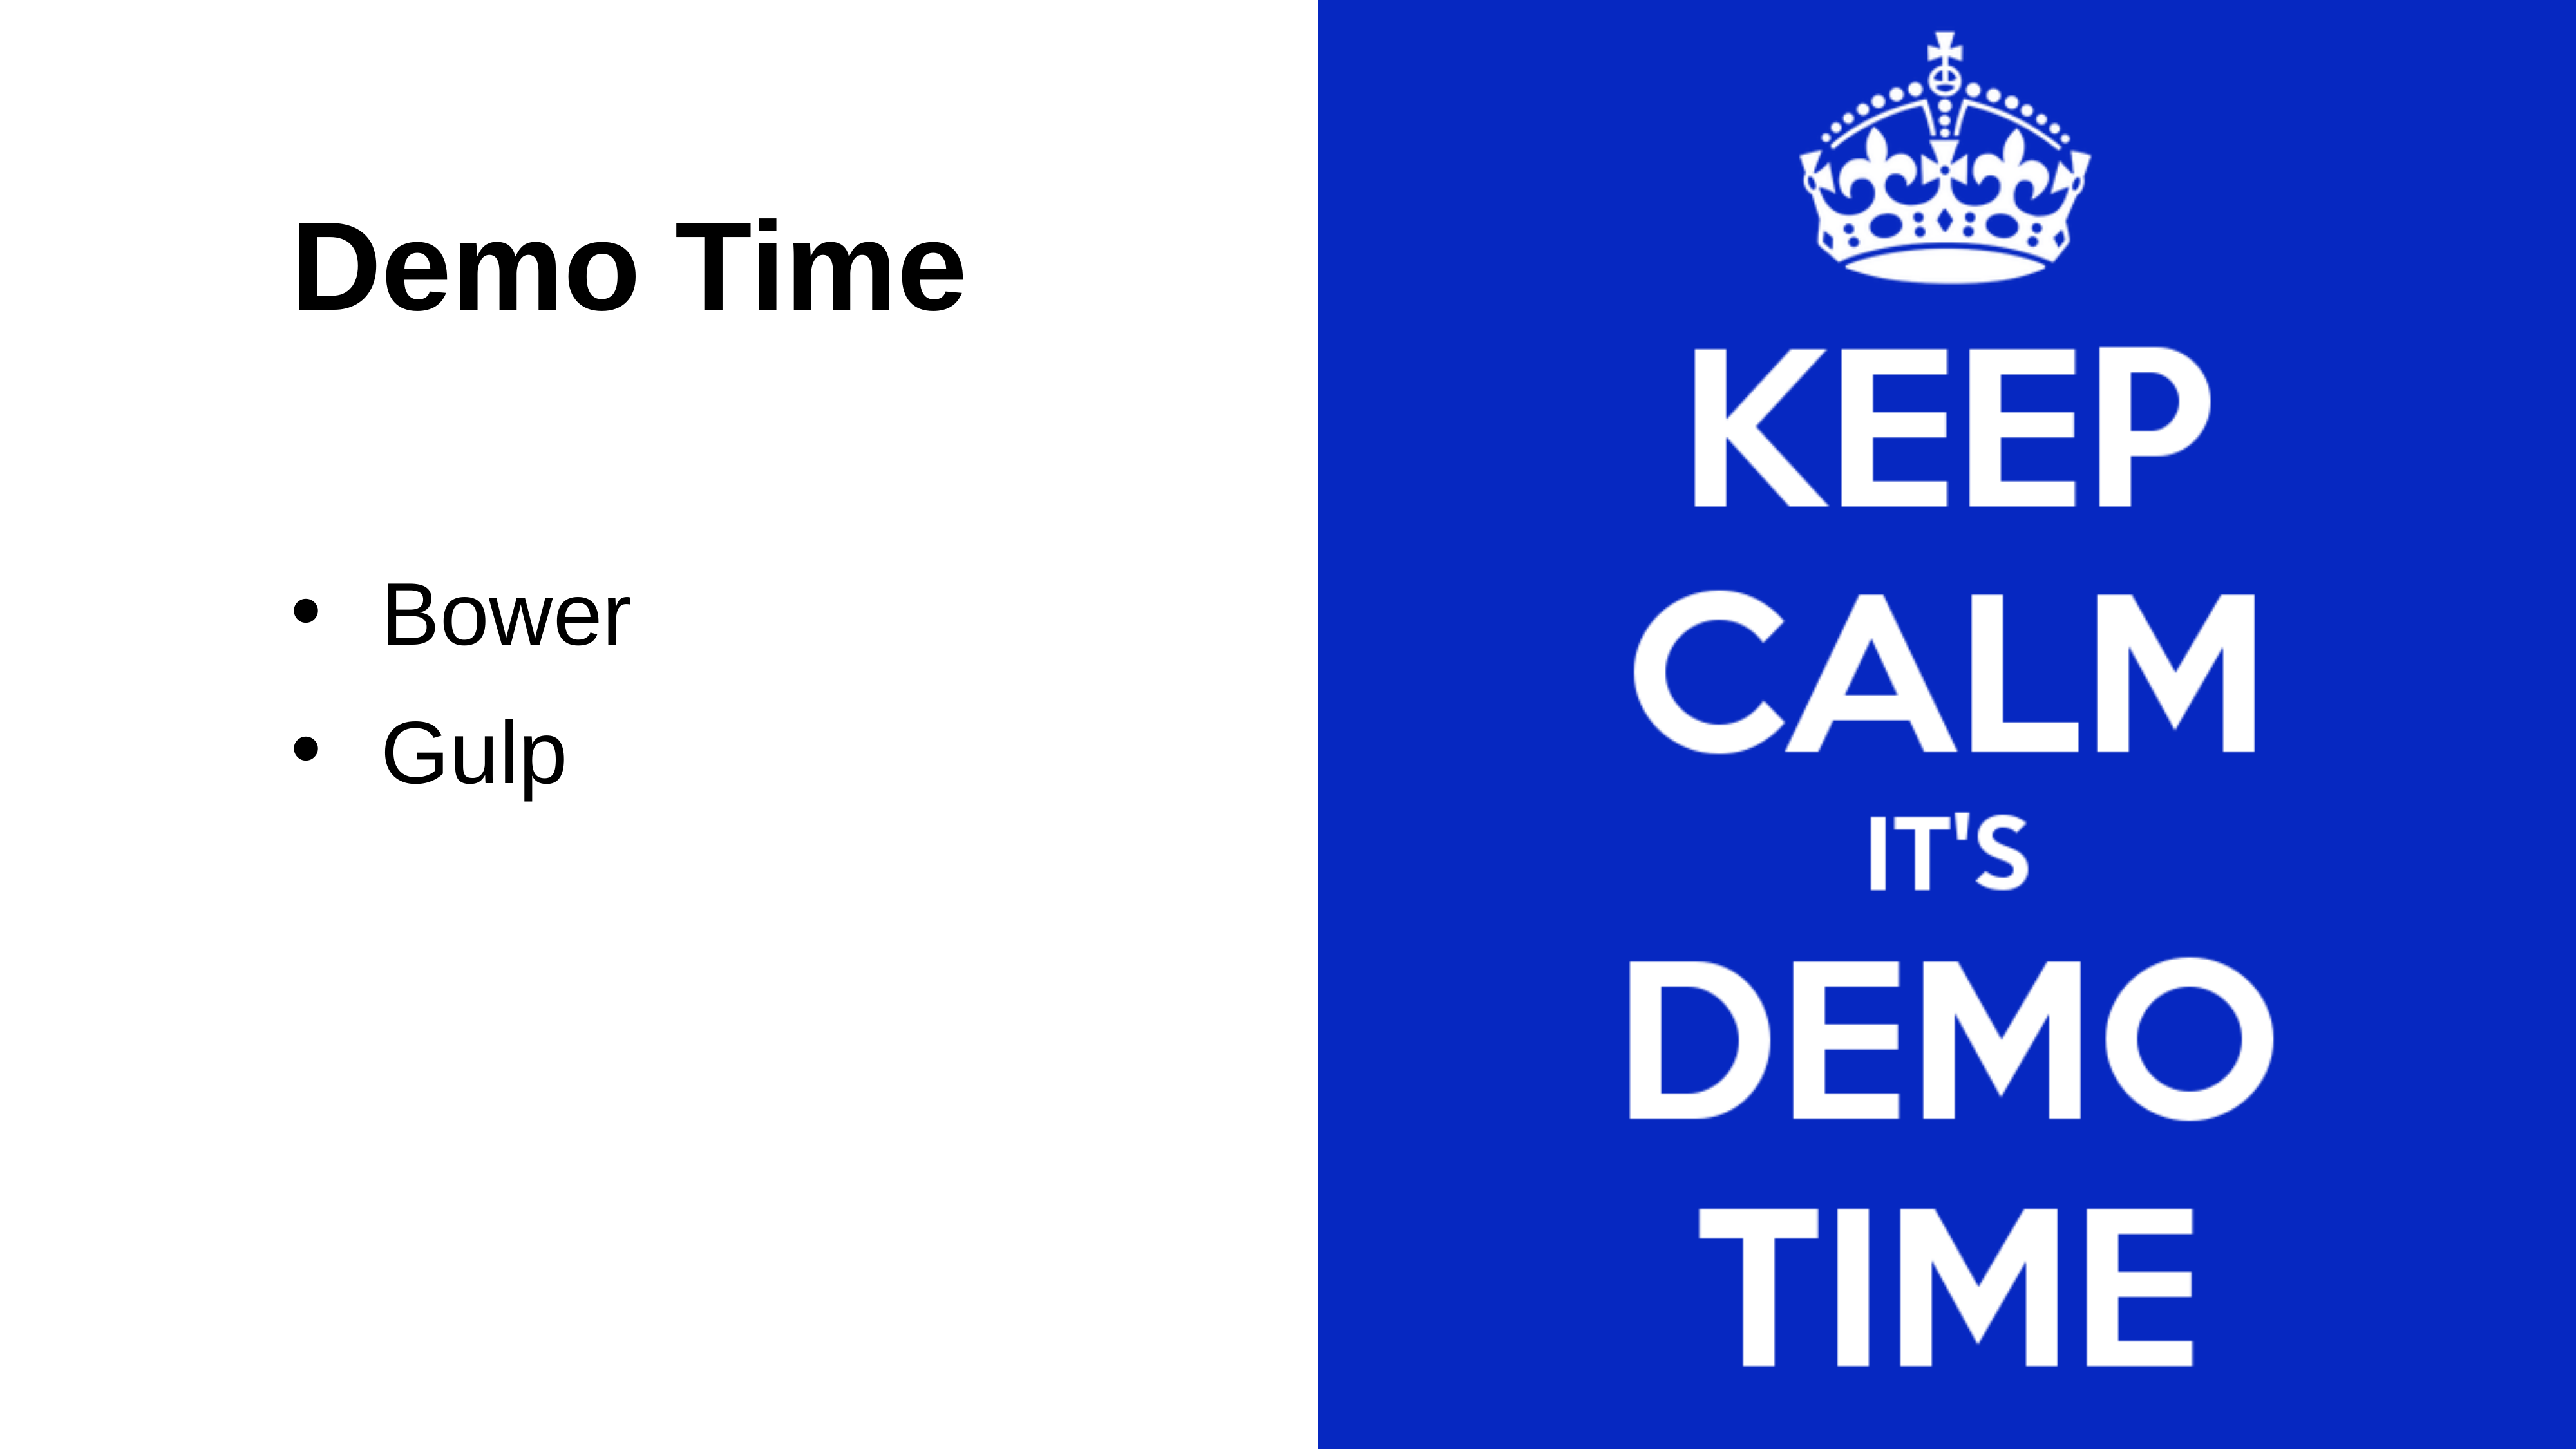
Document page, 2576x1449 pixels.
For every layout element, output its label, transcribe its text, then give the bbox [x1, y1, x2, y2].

title Demo Time [283, 176, 1314, 517]
text_box Bower Gulp [283, 517, 1314, 809]
picture [1318, 0, 2576, 1449]
